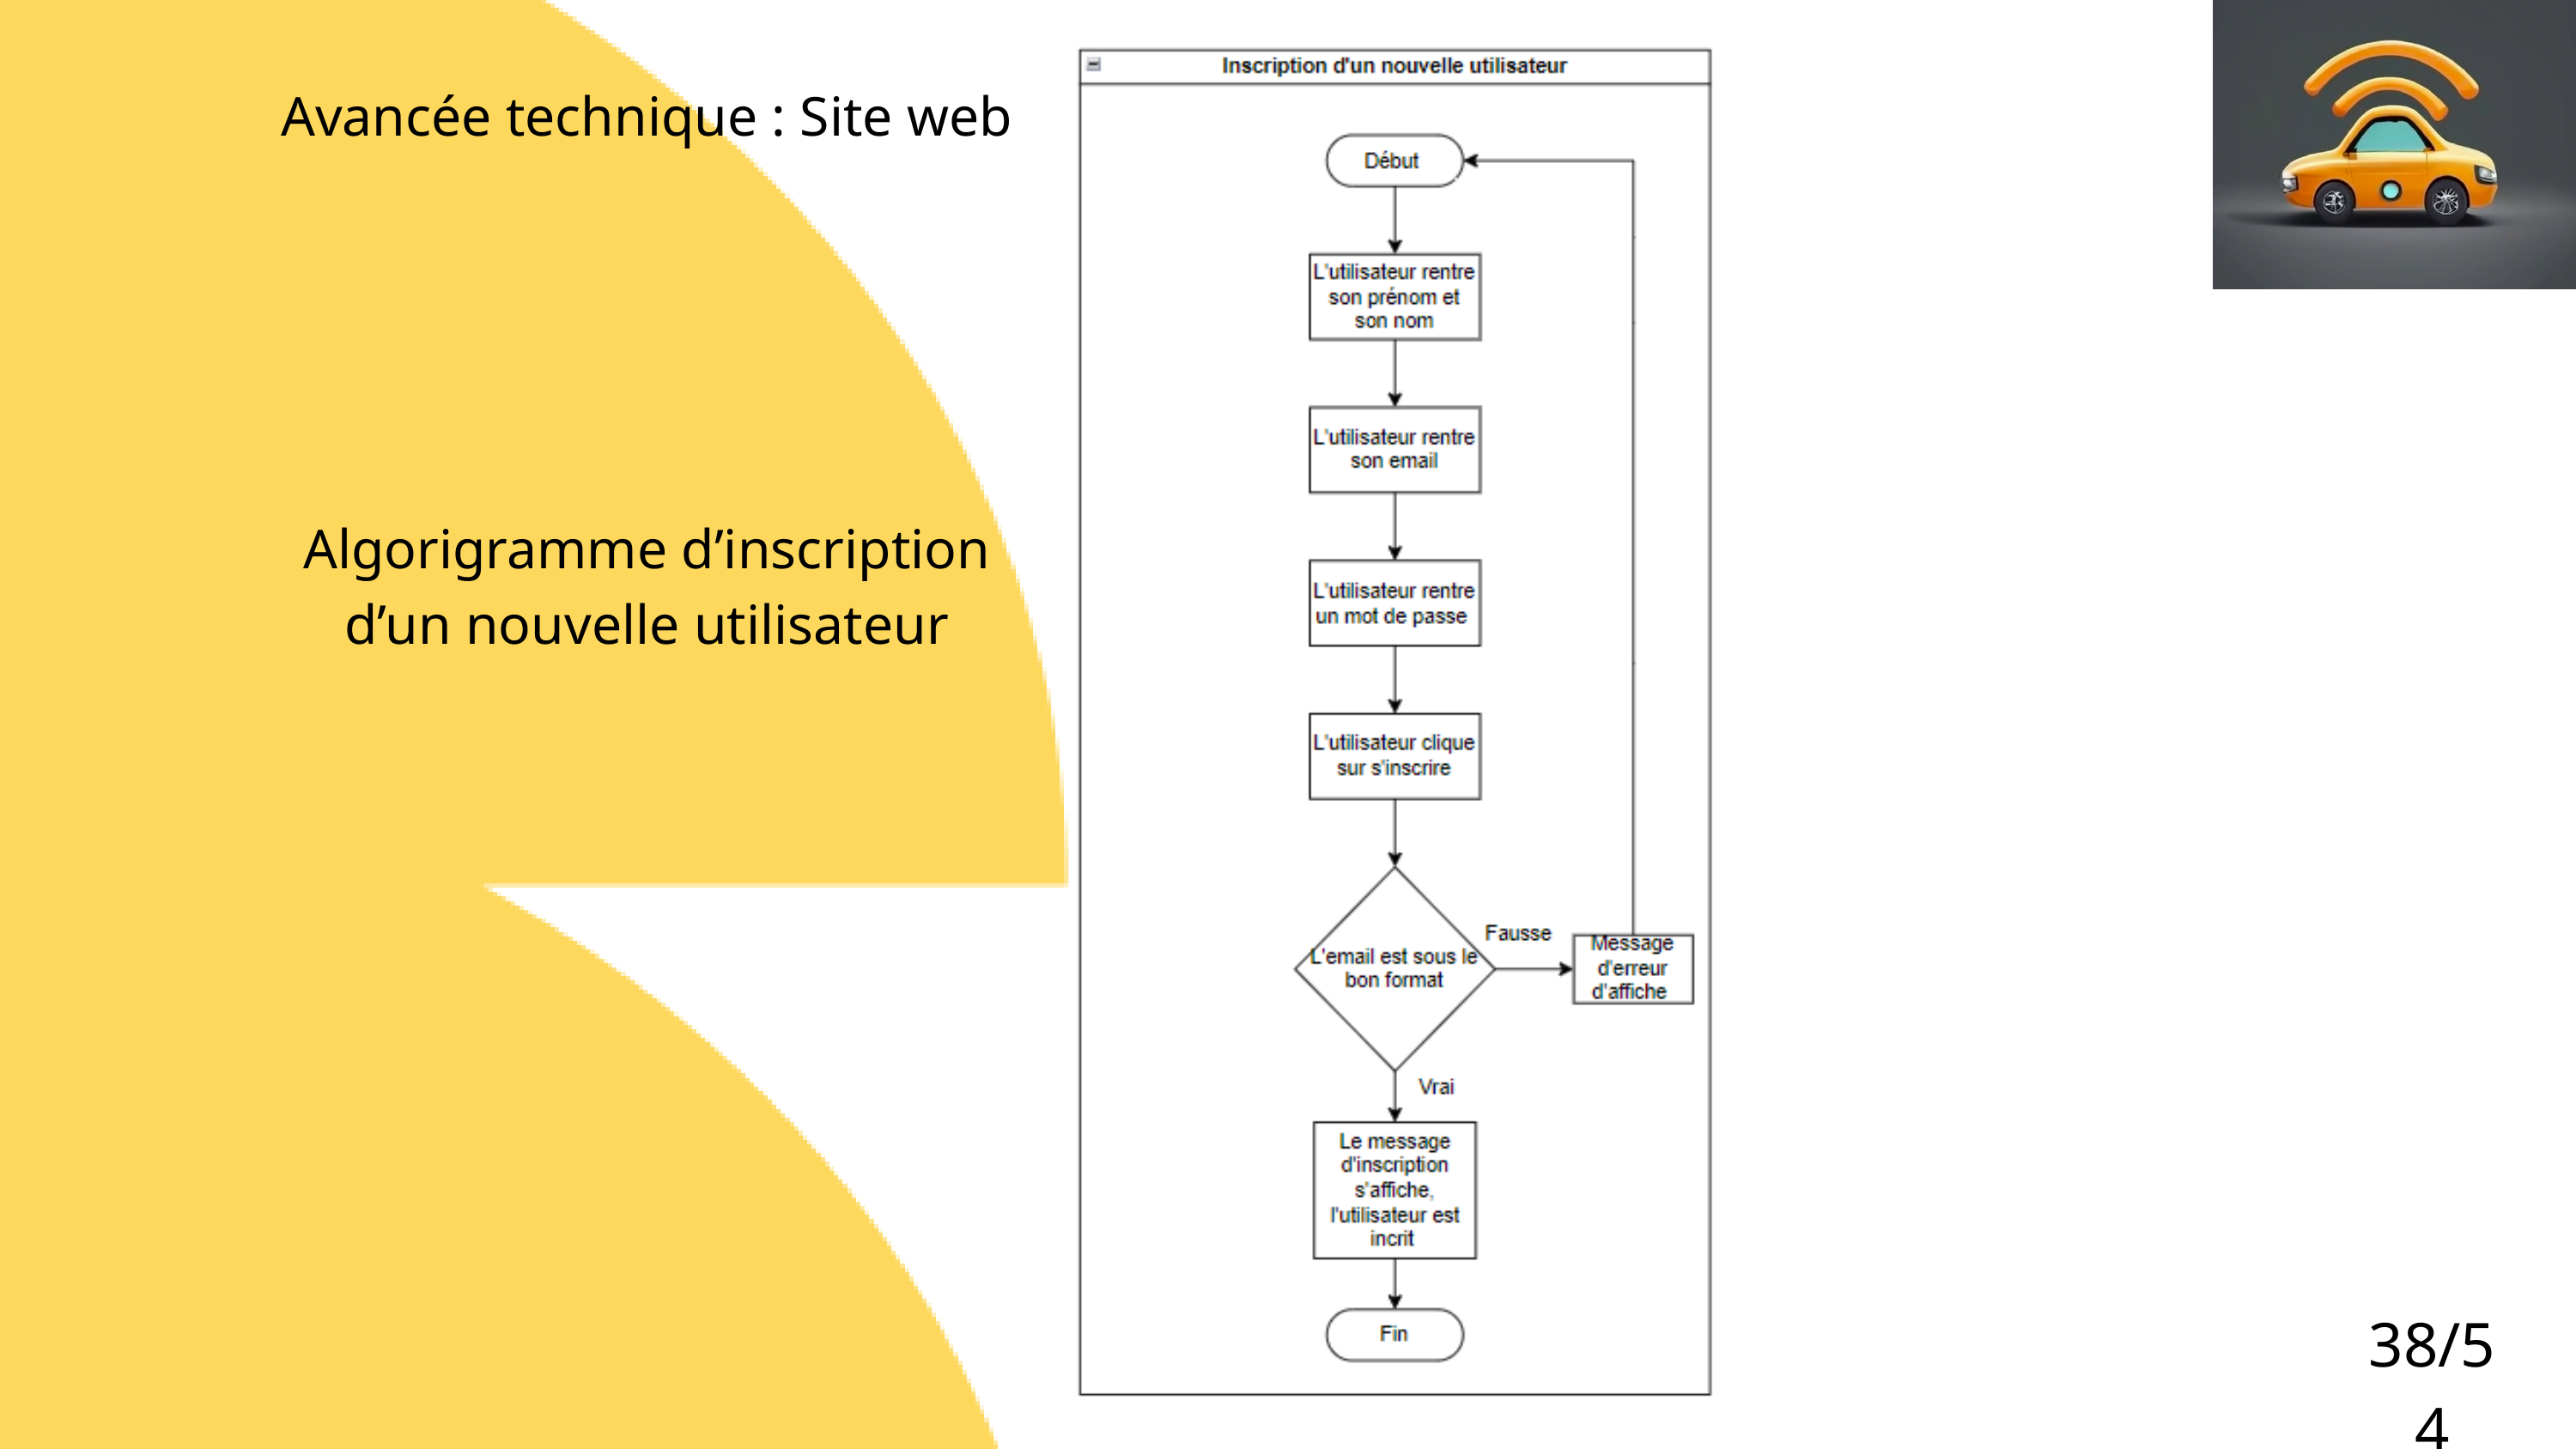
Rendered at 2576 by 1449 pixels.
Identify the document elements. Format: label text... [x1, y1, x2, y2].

text_box [2212, 0, 2576, 289]
text_box 38/54 [2351, 1294, 2513, 1449]
text_box [1068, 33, 1726, 1408]
text_box [0, 0, 1069, 1449]
text_box Algorigramme d’inscription d’un nouvelle utilisateur [302, 504, 993, 655]
text_box Avancée technique : Site web [137, 71, 1157, 148]
